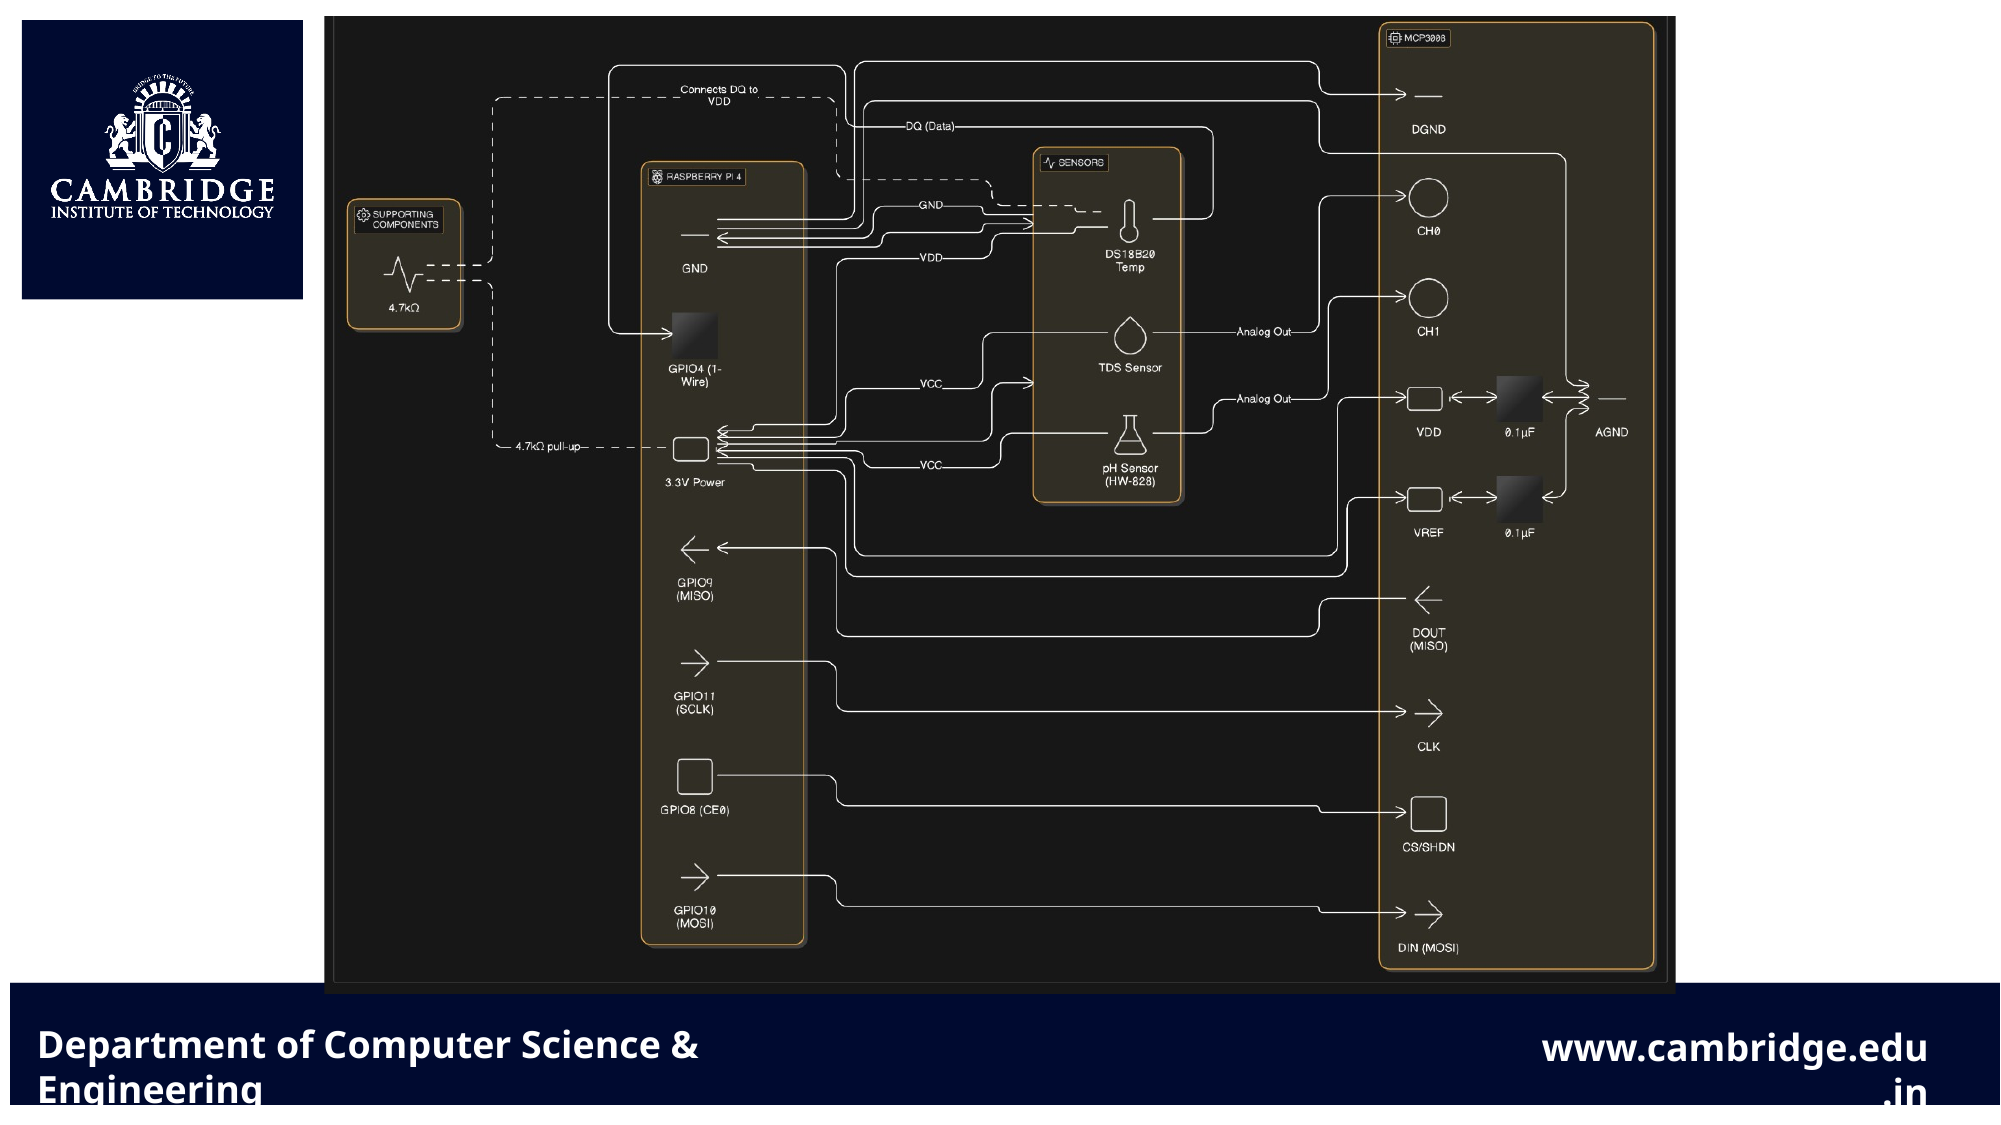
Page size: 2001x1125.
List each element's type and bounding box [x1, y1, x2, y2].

picture [324, 16, 1676, 994]
picture [51, 74, 274, 218]
